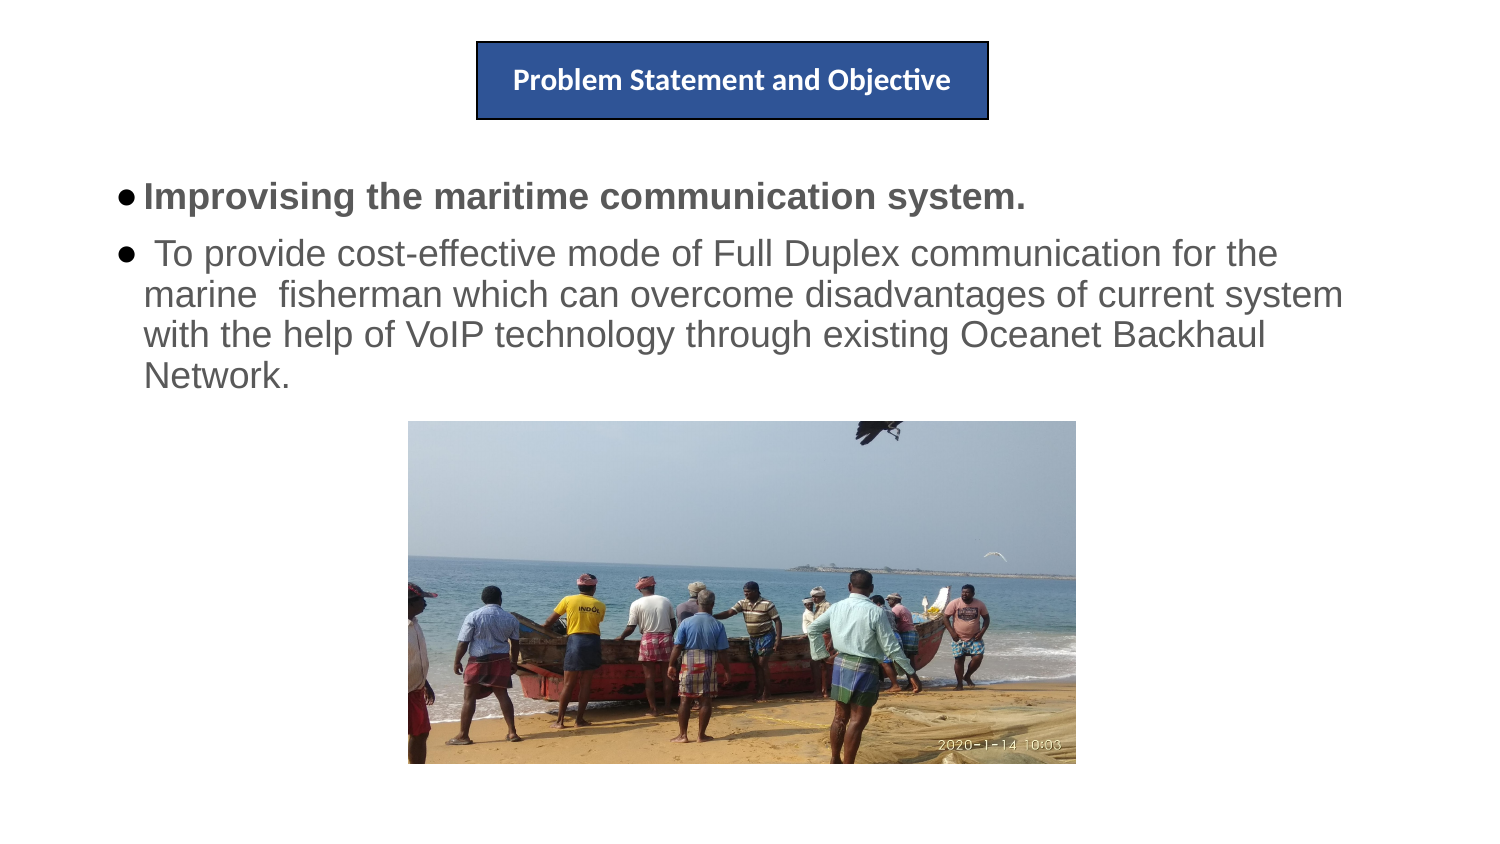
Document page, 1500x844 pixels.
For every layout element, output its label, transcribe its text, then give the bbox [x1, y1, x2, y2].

title Problem Statement and Objective [476, 42, 989, 119]
list Improvising the maritime communication system. To provide cost-effective mode of Full Duplex communication for the marine fisherman which can overcome disadvantages of current system with the help of VoIP technology through existing Oceanet Backhaul Network. [103, 171, 1397, 788]
picture [408, 421, 1076, 764]
